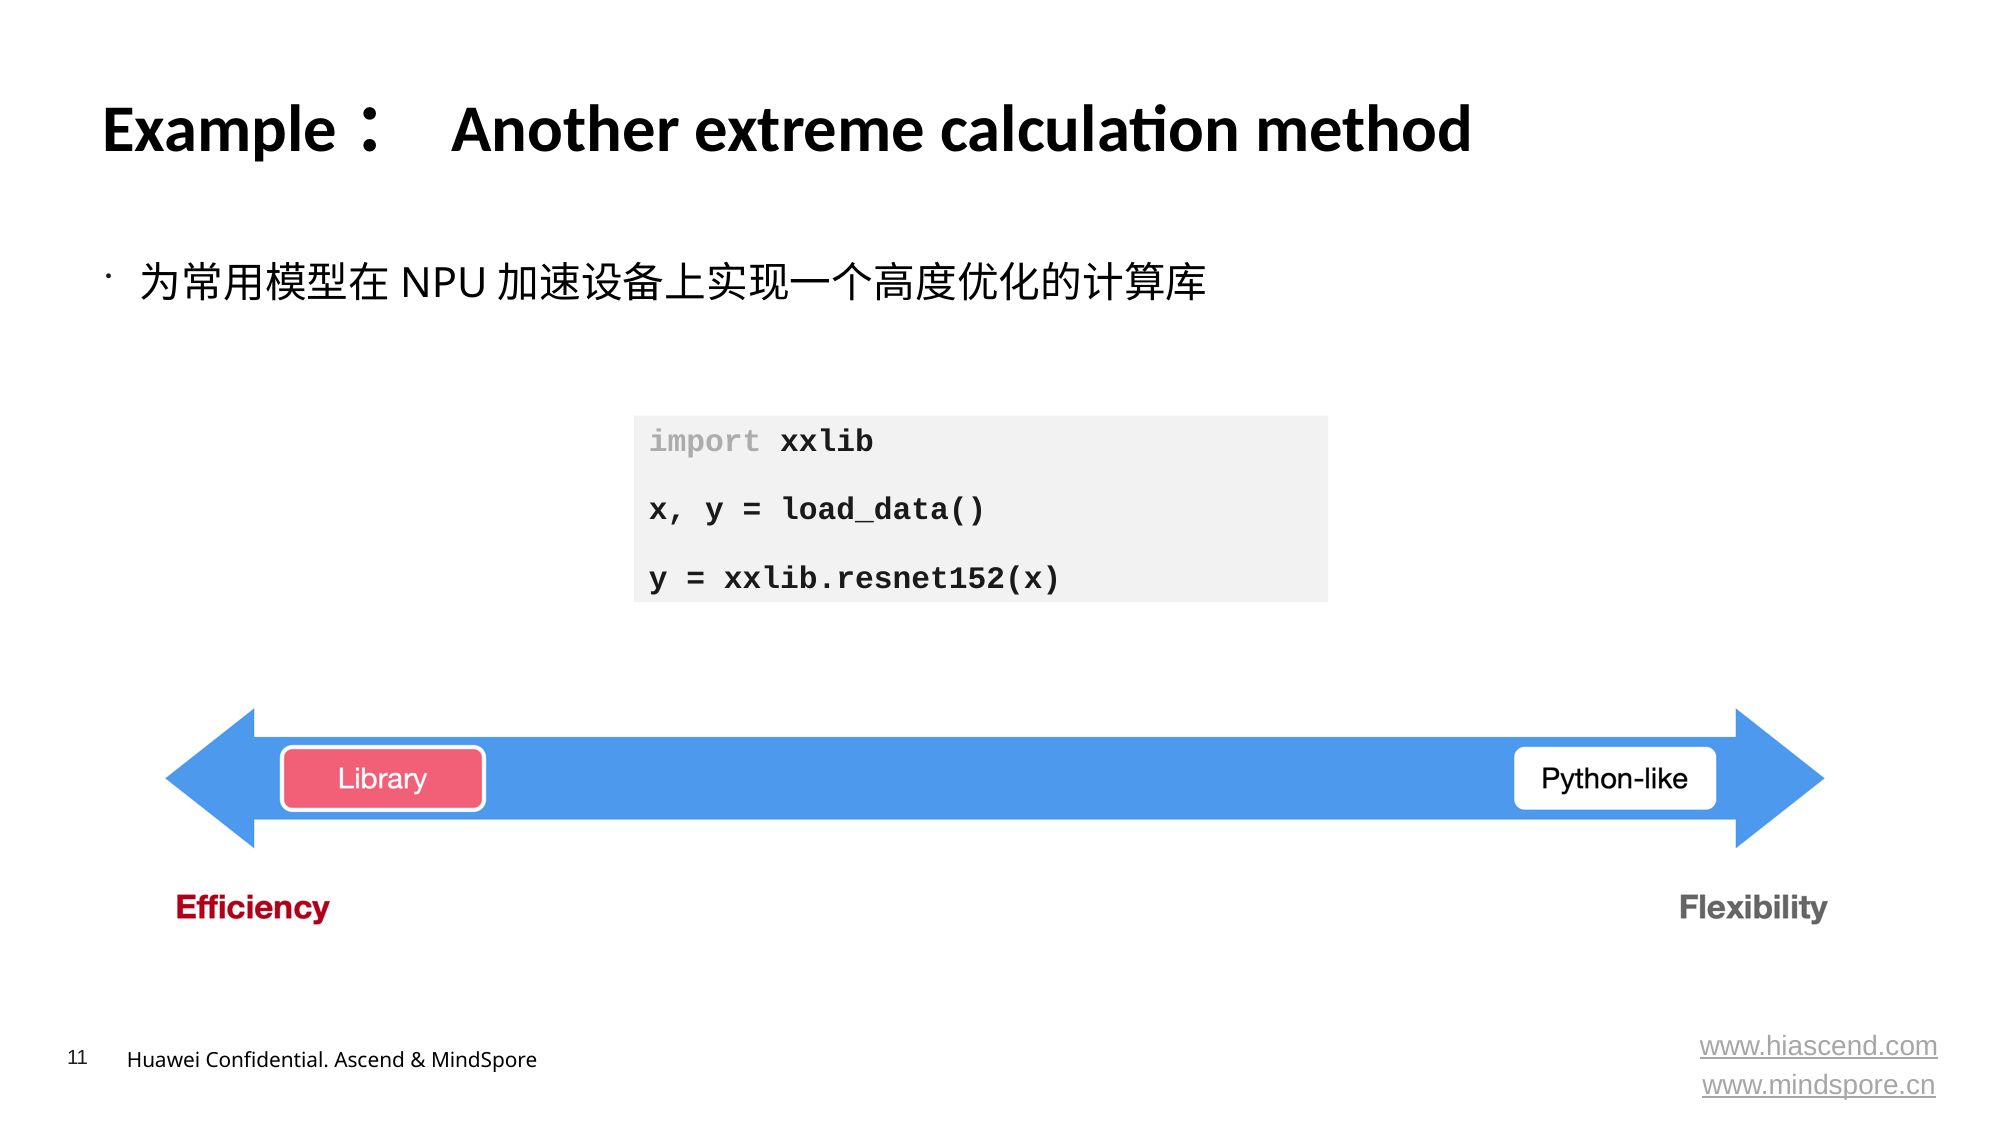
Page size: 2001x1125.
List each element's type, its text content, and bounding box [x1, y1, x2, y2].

title Example： Another extreme calculation method [102, 76, 1901, 173]
text_box import xxlib x, y = load_data() y = xxlib.resnet152(x) [634, 415, 1329, 603]
picture [164, 707, 1839, 938]
list 为常用模型在NPU加速设备上实现一个高度优化的计算库 [102, 243, 1901, 318]
